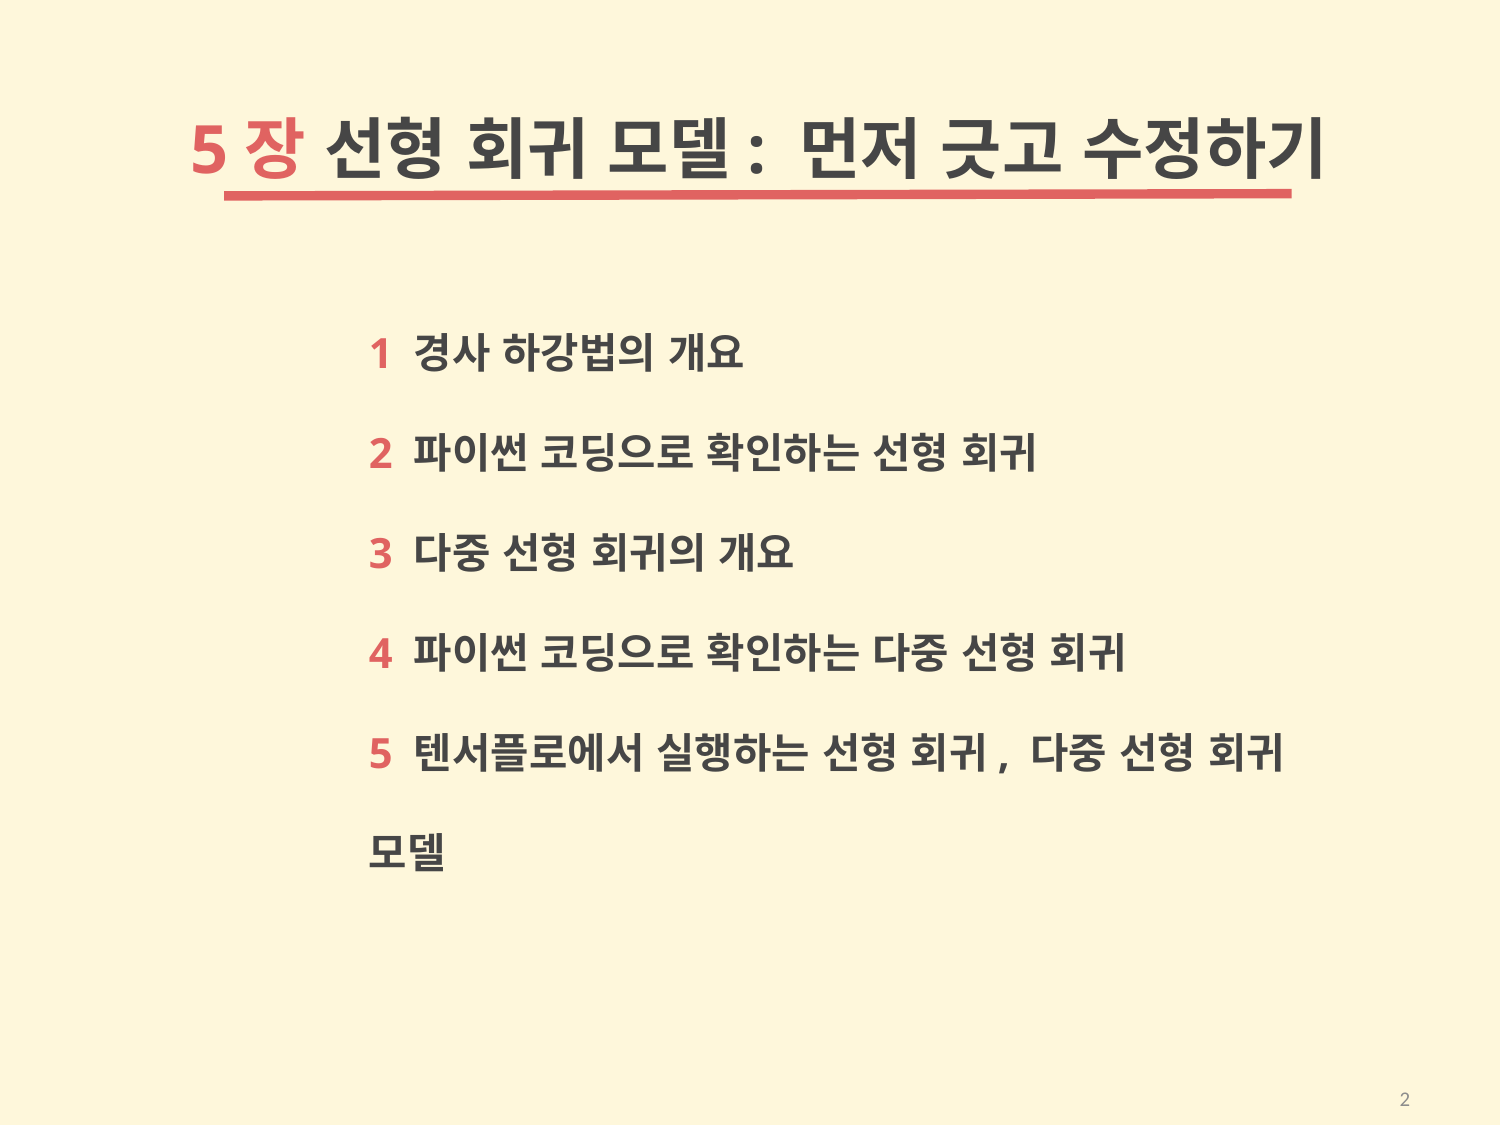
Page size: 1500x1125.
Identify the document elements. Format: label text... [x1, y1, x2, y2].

text_box 5장 선형 회귀 모델: 먼저 긋고 수정하기 [69, 61, 1450, 194]
slide_number 2 [1074, 1074, 1425, 1123]
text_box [223, 193, 1292, 197]
text_box 1 경사 하강법의 개요 2 파이썬 코딩으로 확인하는 선형 회귀 3 다중 선형 회귀의 개요 4 파이썬 코딩으로 확인하는 다중 선형 회귀 5 텐서플로에서 실행하는 선형 회귀, 다중 선형 회귀 모델 [354, 269, 1346, 885]
